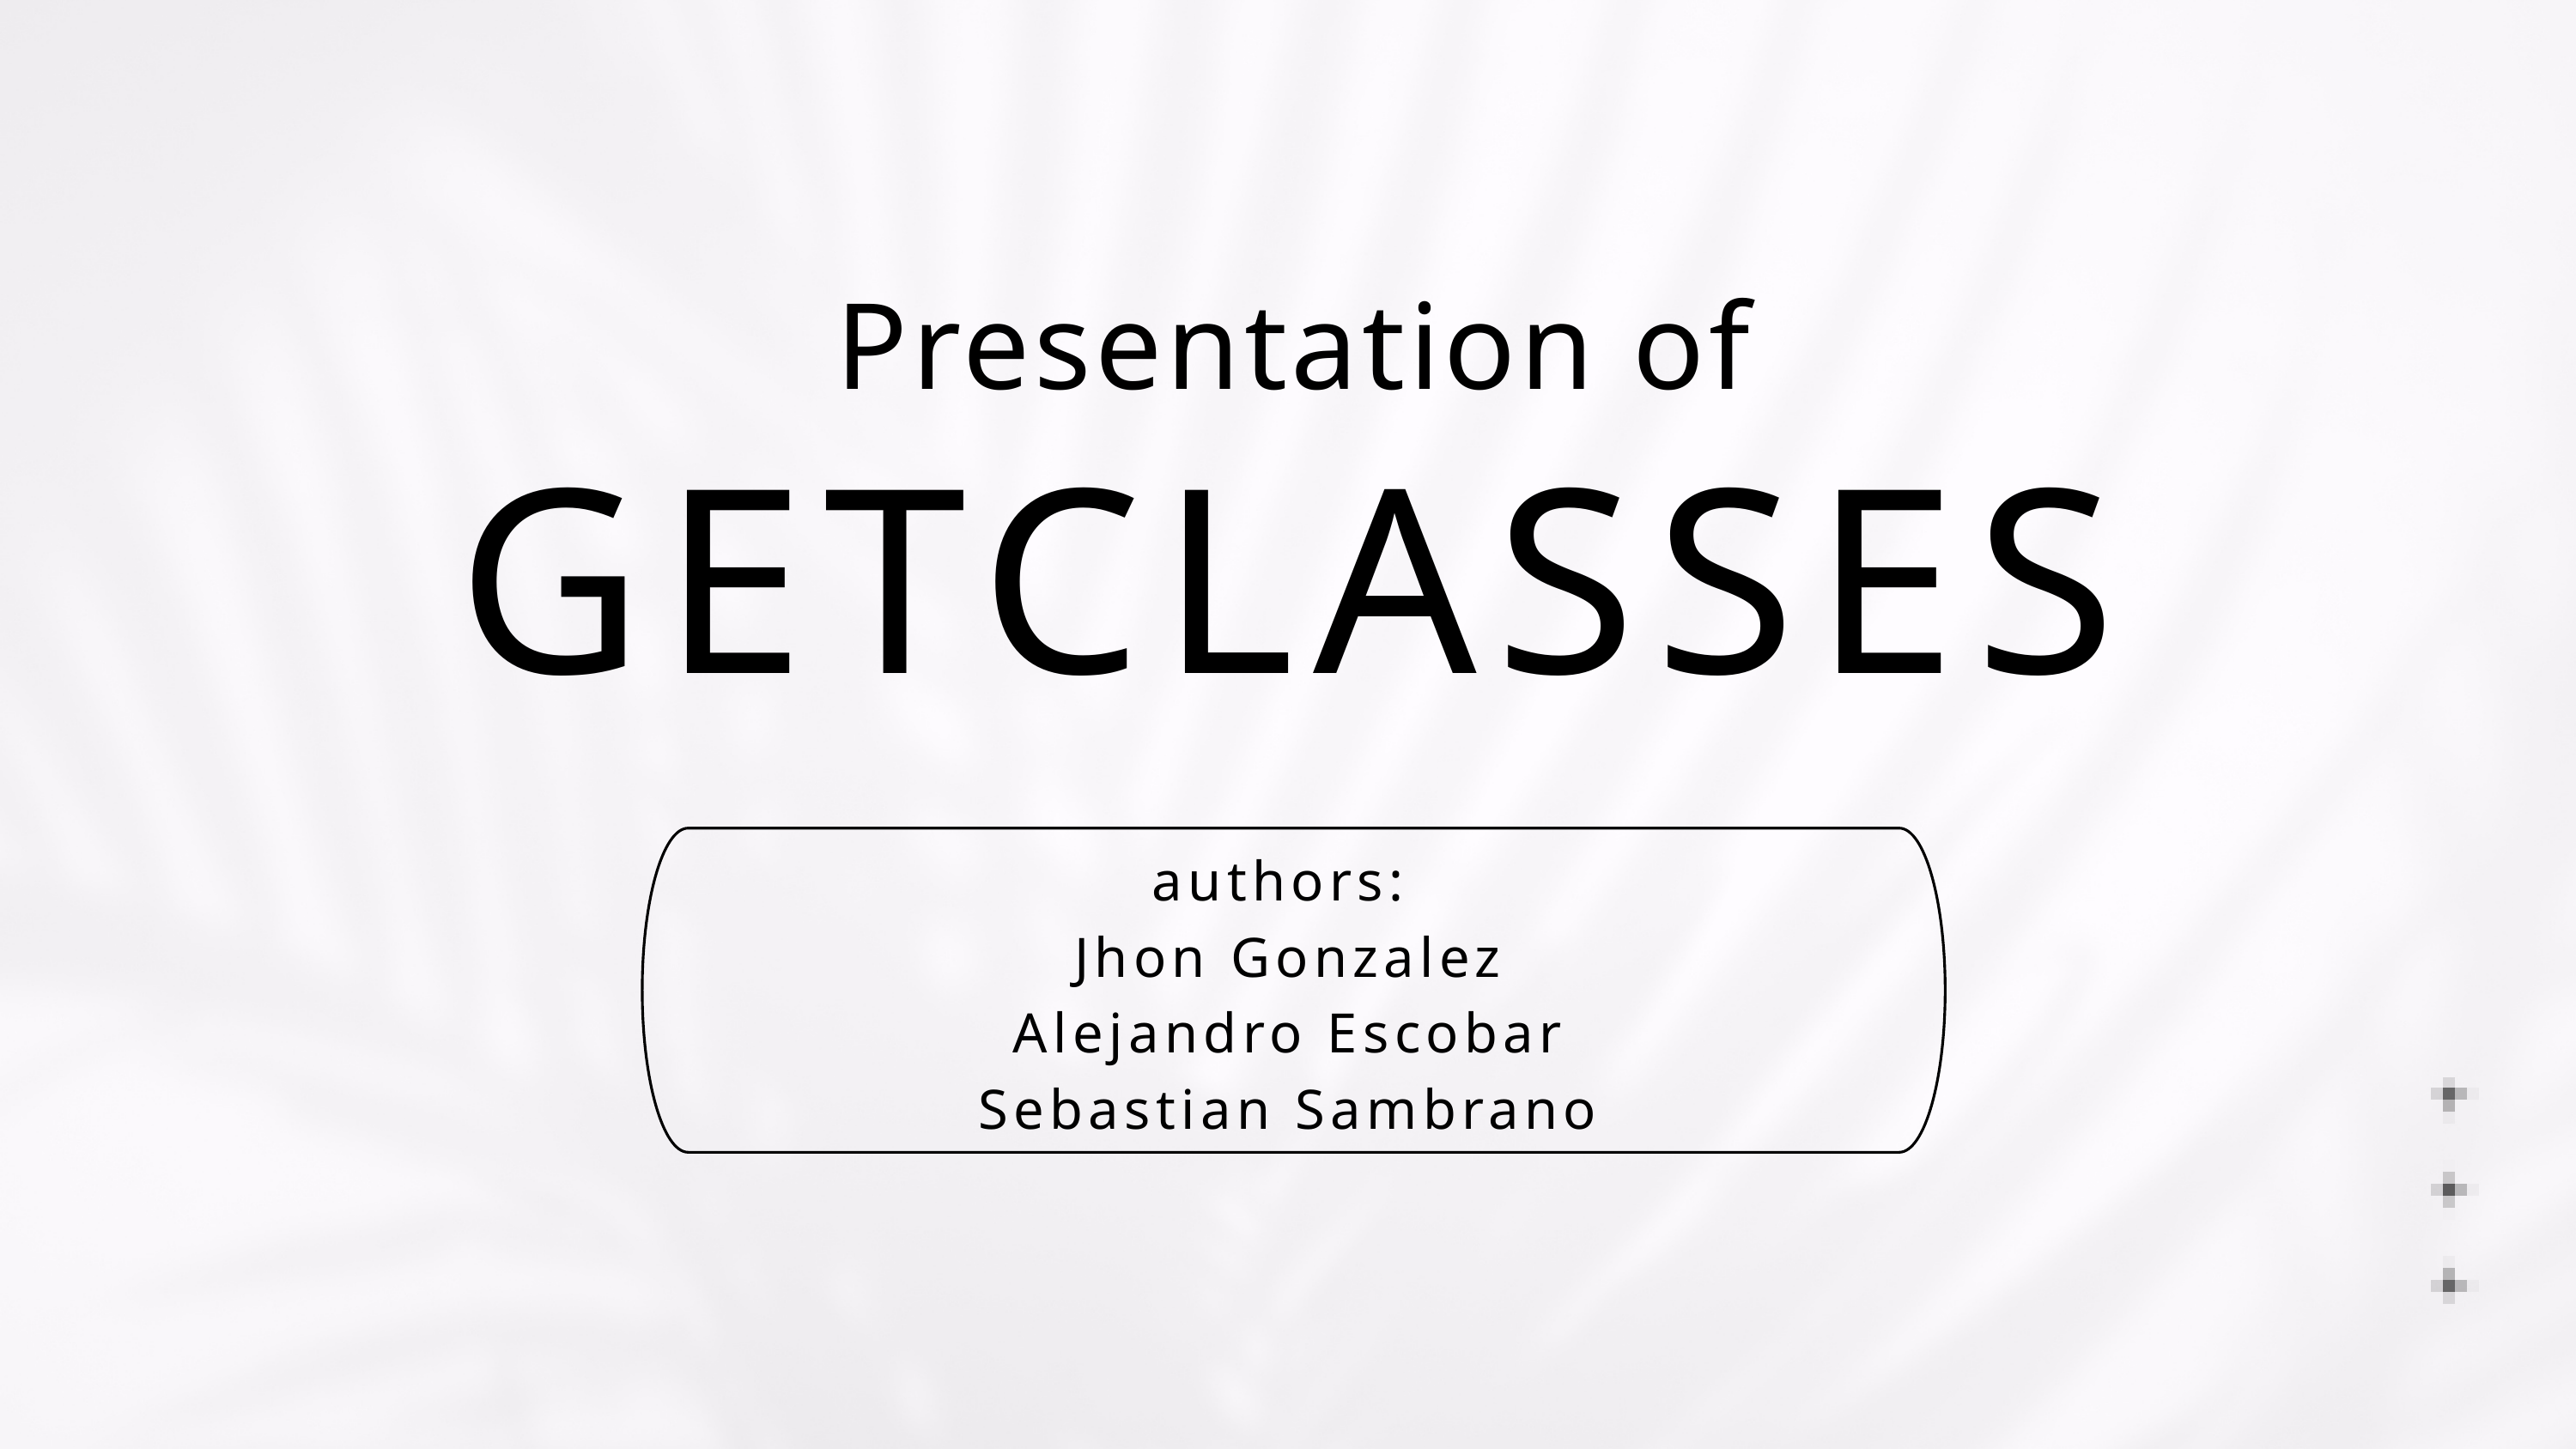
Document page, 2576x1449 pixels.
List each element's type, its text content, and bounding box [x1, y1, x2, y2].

text_box GETCLASSES [361, 365, 2215, 725]
text_box [0, 0, 2576, 1449]
text_box Presentation of [597, 246, 1990, 414]
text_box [641, 828, 1946, 1153]
text_box [2431, 1077, 2479, 1304]
